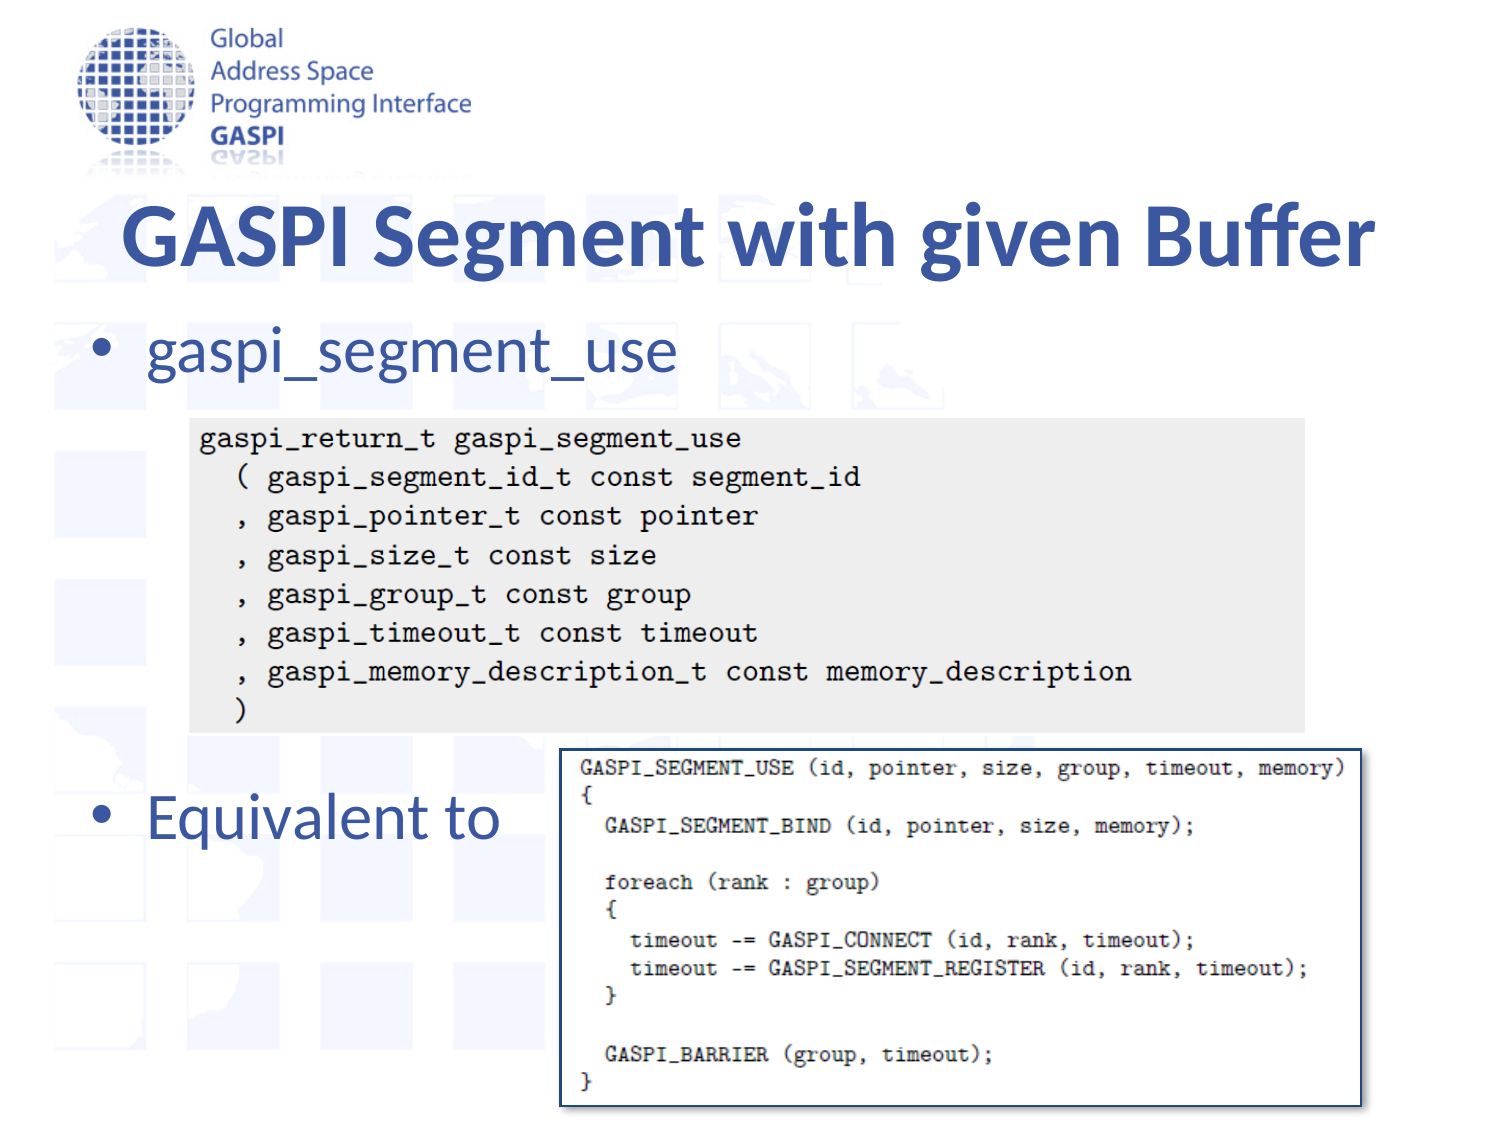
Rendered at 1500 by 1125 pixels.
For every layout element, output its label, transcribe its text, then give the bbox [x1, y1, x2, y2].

picture [561, 750, 1361, 1106]
title GASPI Segment with given Buffer [74, 148, 1426, 298]
list gaspi_segment_use Equivalent to [74, 298, 1426, 1006]
picture [183, 418, 1309, 736]
picture [0, 0, 1500, 1070]
